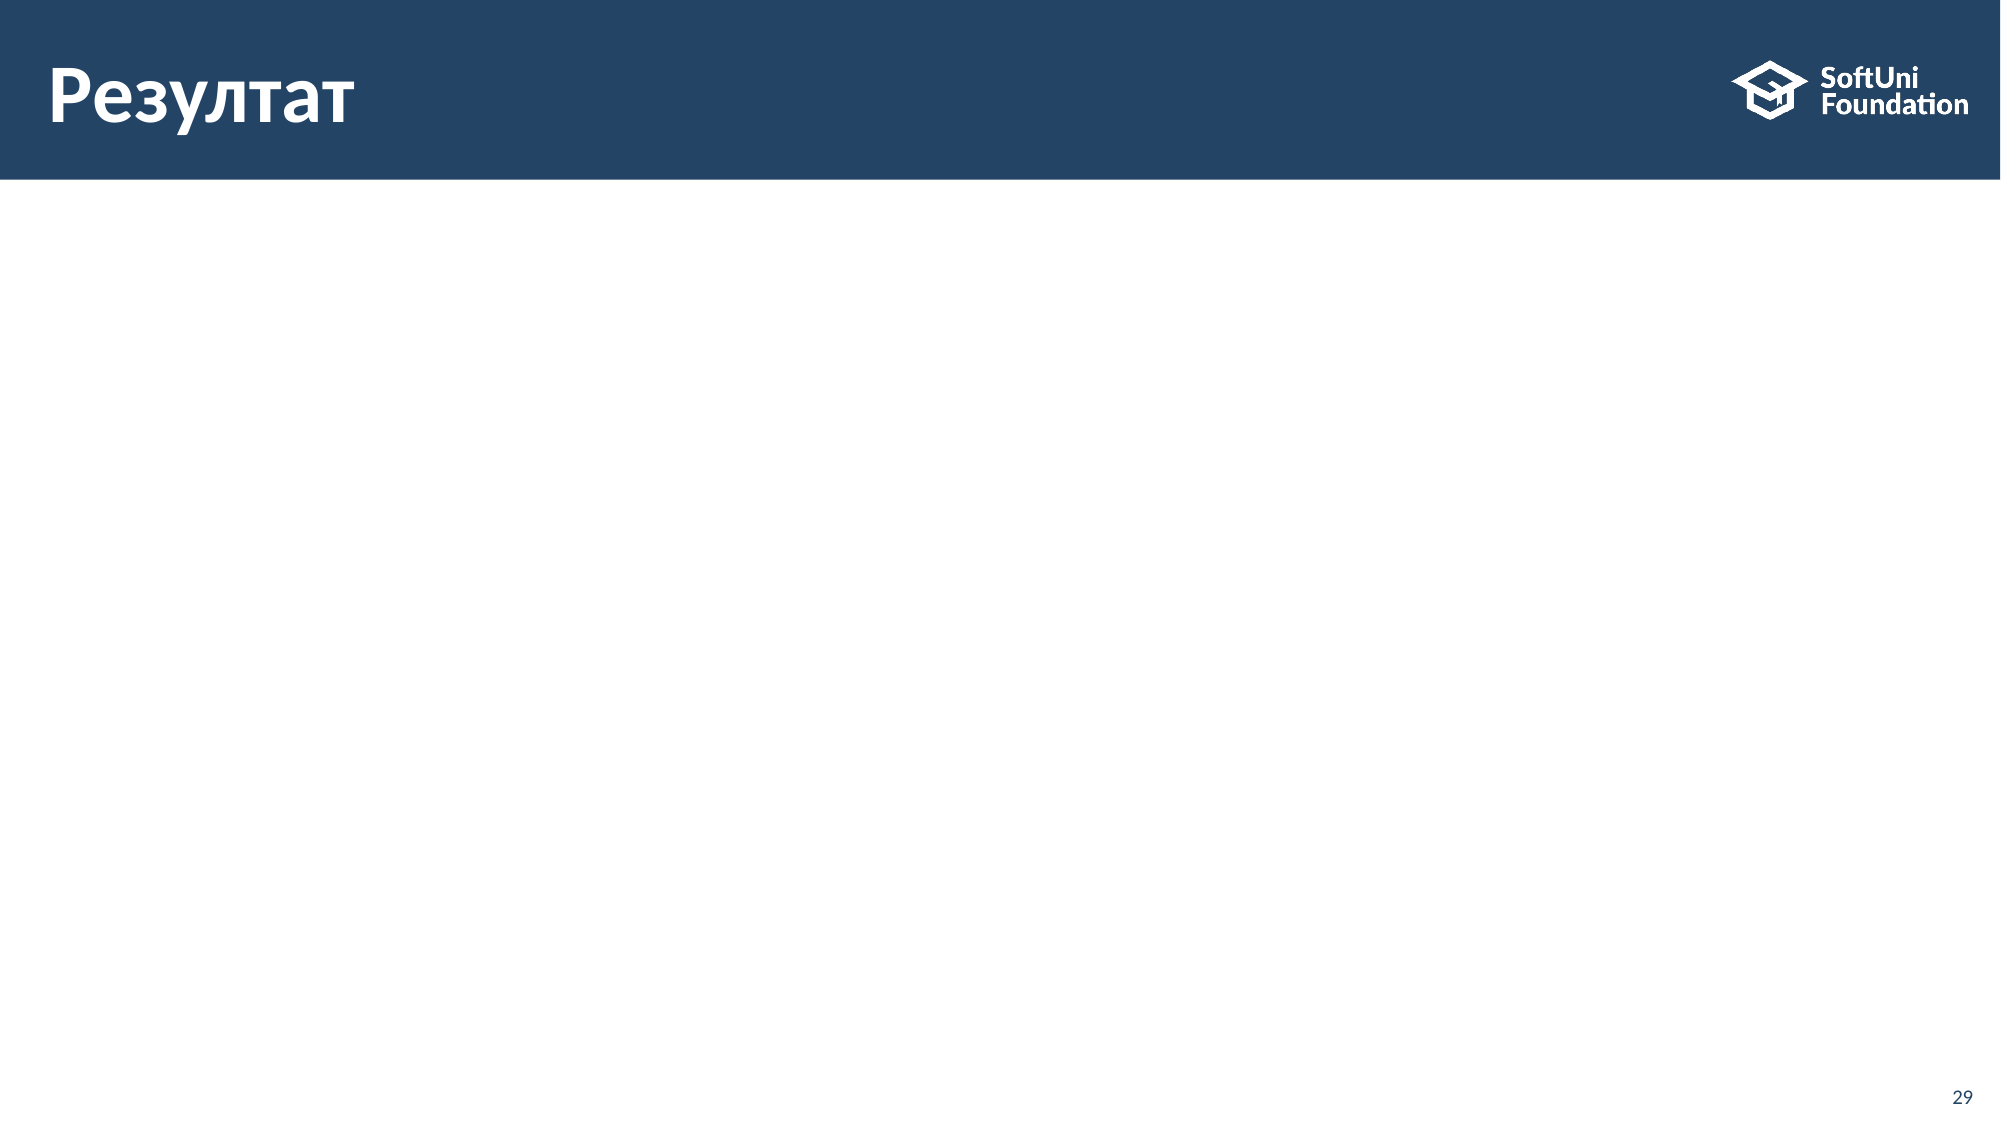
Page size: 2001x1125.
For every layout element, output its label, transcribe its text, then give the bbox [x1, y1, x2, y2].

title Резултат [31, 16, 1716, 162]
slide_number 29 [1927, 1067, 1989, 1117]
picture [1731, 60, 1968, 120]
